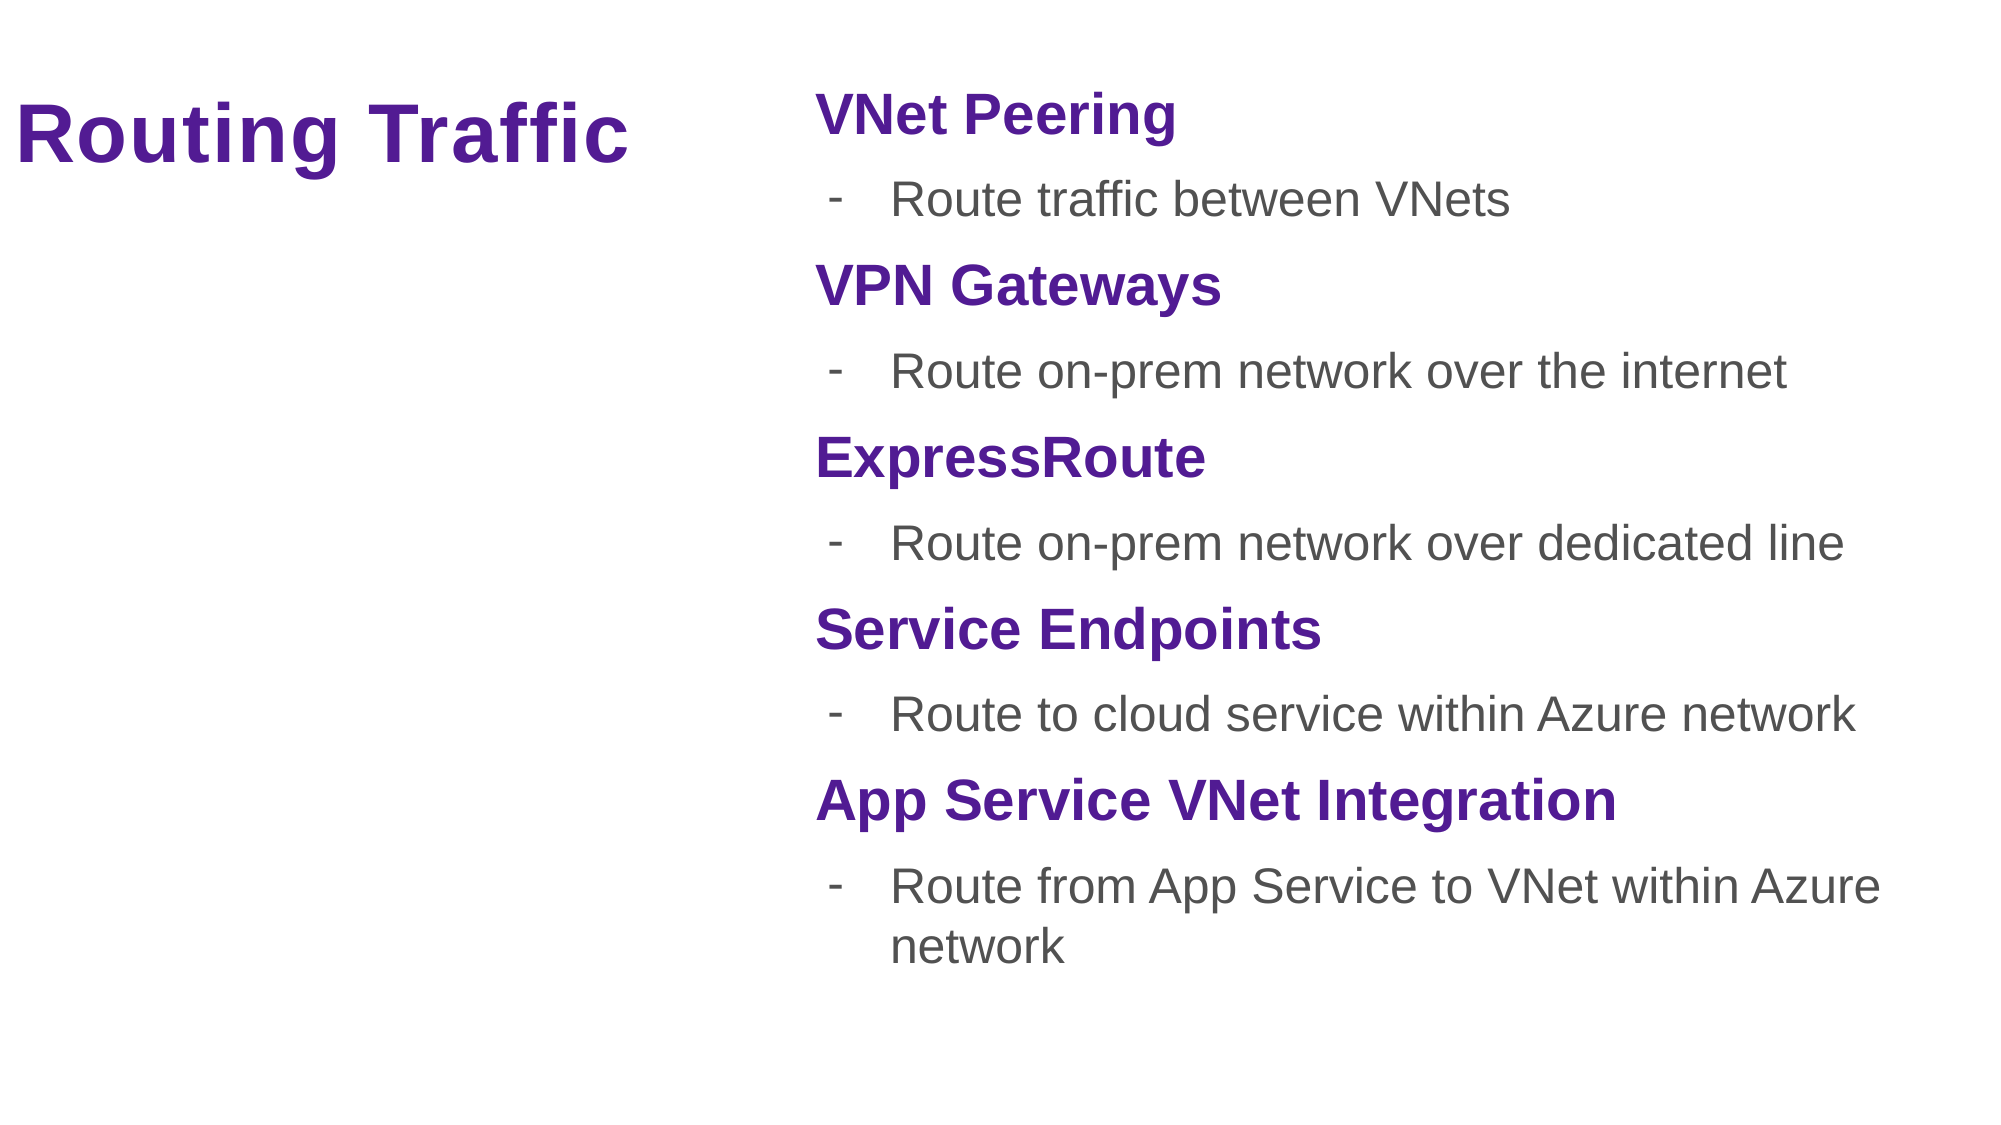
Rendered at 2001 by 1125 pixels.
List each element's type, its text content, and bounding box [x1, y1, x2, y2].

list VNet Peering Route traffic between VNets VPN Gateways Route on-prem network over the internet ExpressRoute Route on-prem network over dedicated line Service Endpoints Route to cloud service within Azure network App Service VNet Integration Route from App Service to VNet within Azure network [800, 96, 2000, 953]
title Routing Traffic [0, 59, 755, 211]
